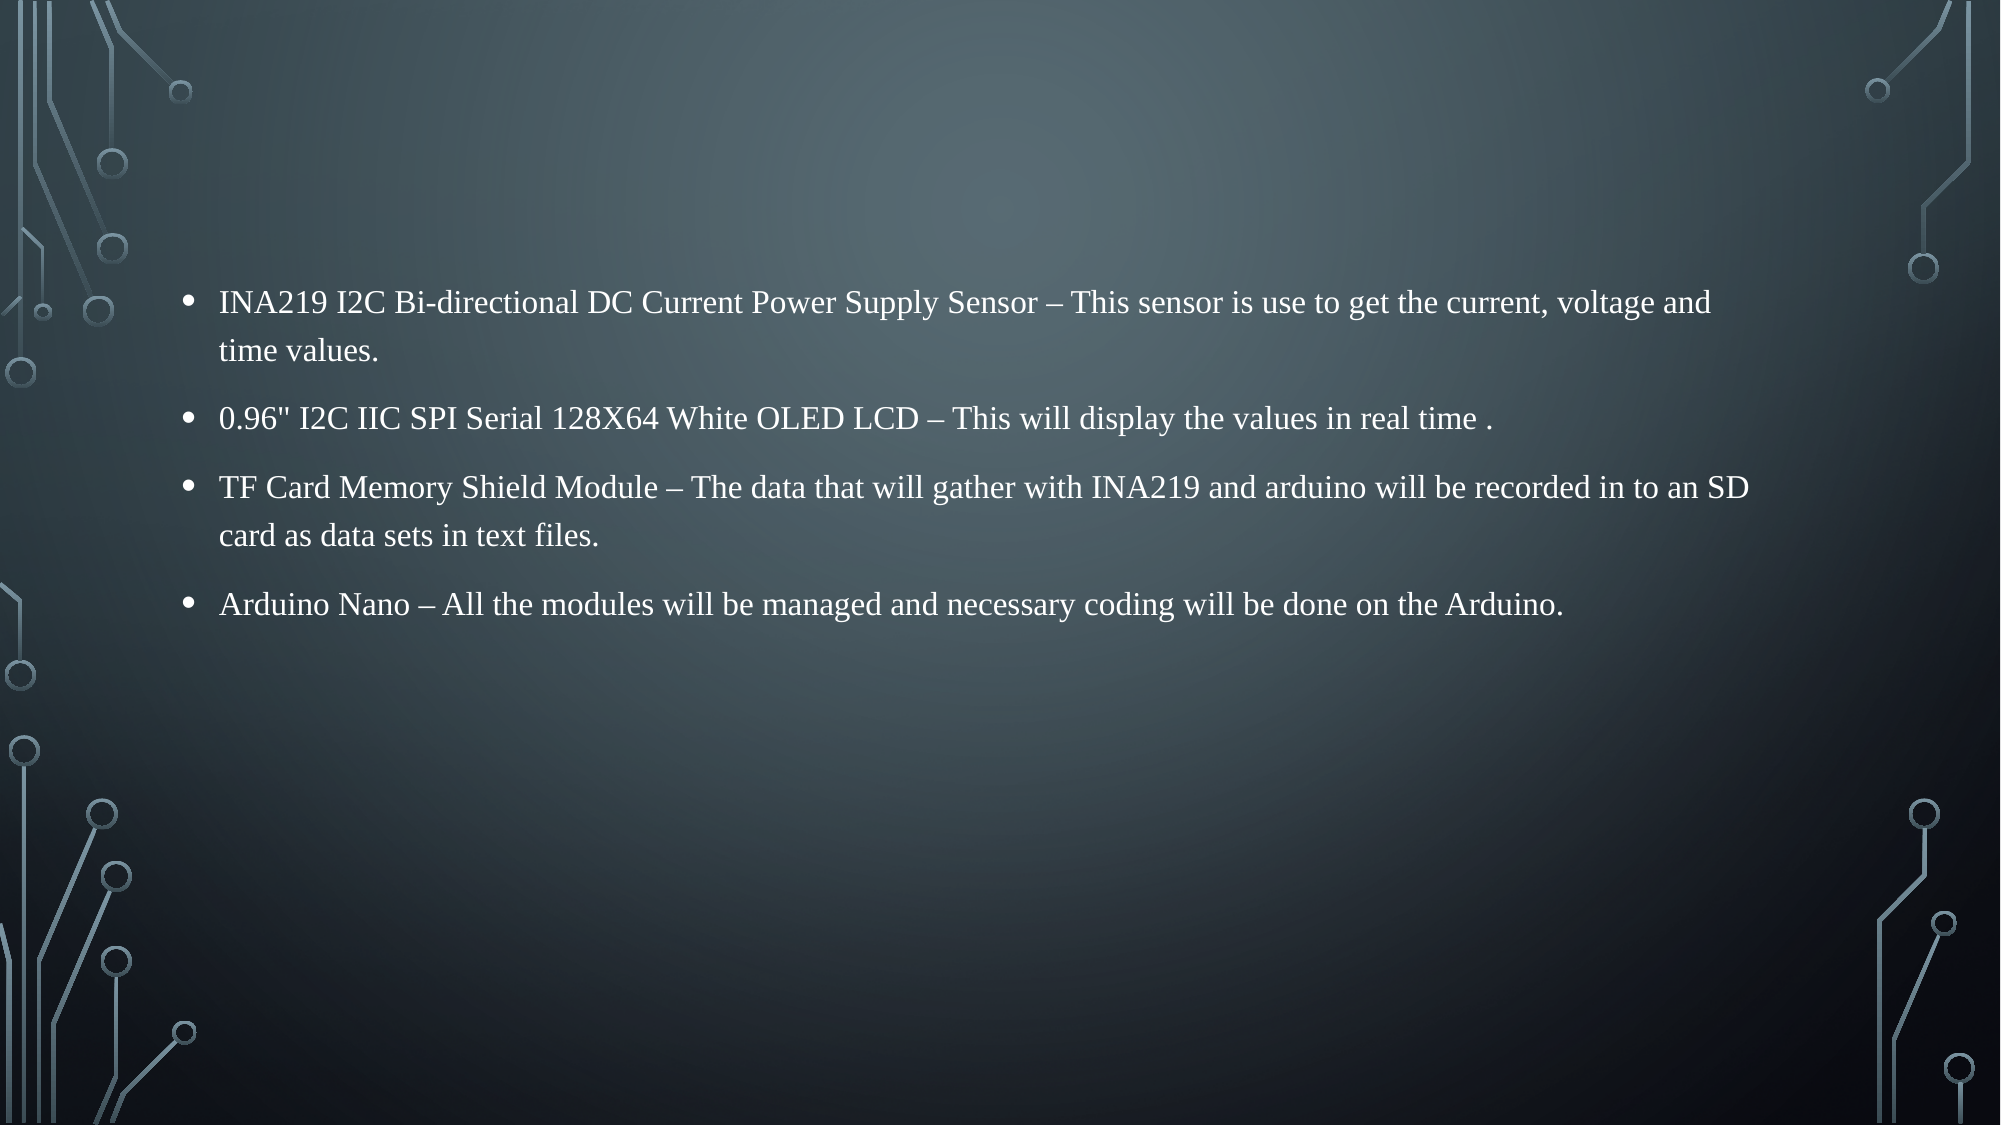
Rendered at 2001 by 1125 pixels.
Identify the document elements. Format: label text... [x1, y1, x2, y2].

list INA219 I2C Bi-directional DC Current Power Supply Sensor – This sensor is use to get the current, voltage and time values. 0.96" I2C IIC SPI Serial 128X64 White OLED LCD – This will display the values in real time . TF Card Memory Shield Module – The data that will gather with INA219 and arduino will be recorded in to an SD card as data sets in text files. Arduino Nano – All the modules will be managed and necessary coding will be done on the Arduino. [166, 264, 1792, 846]
